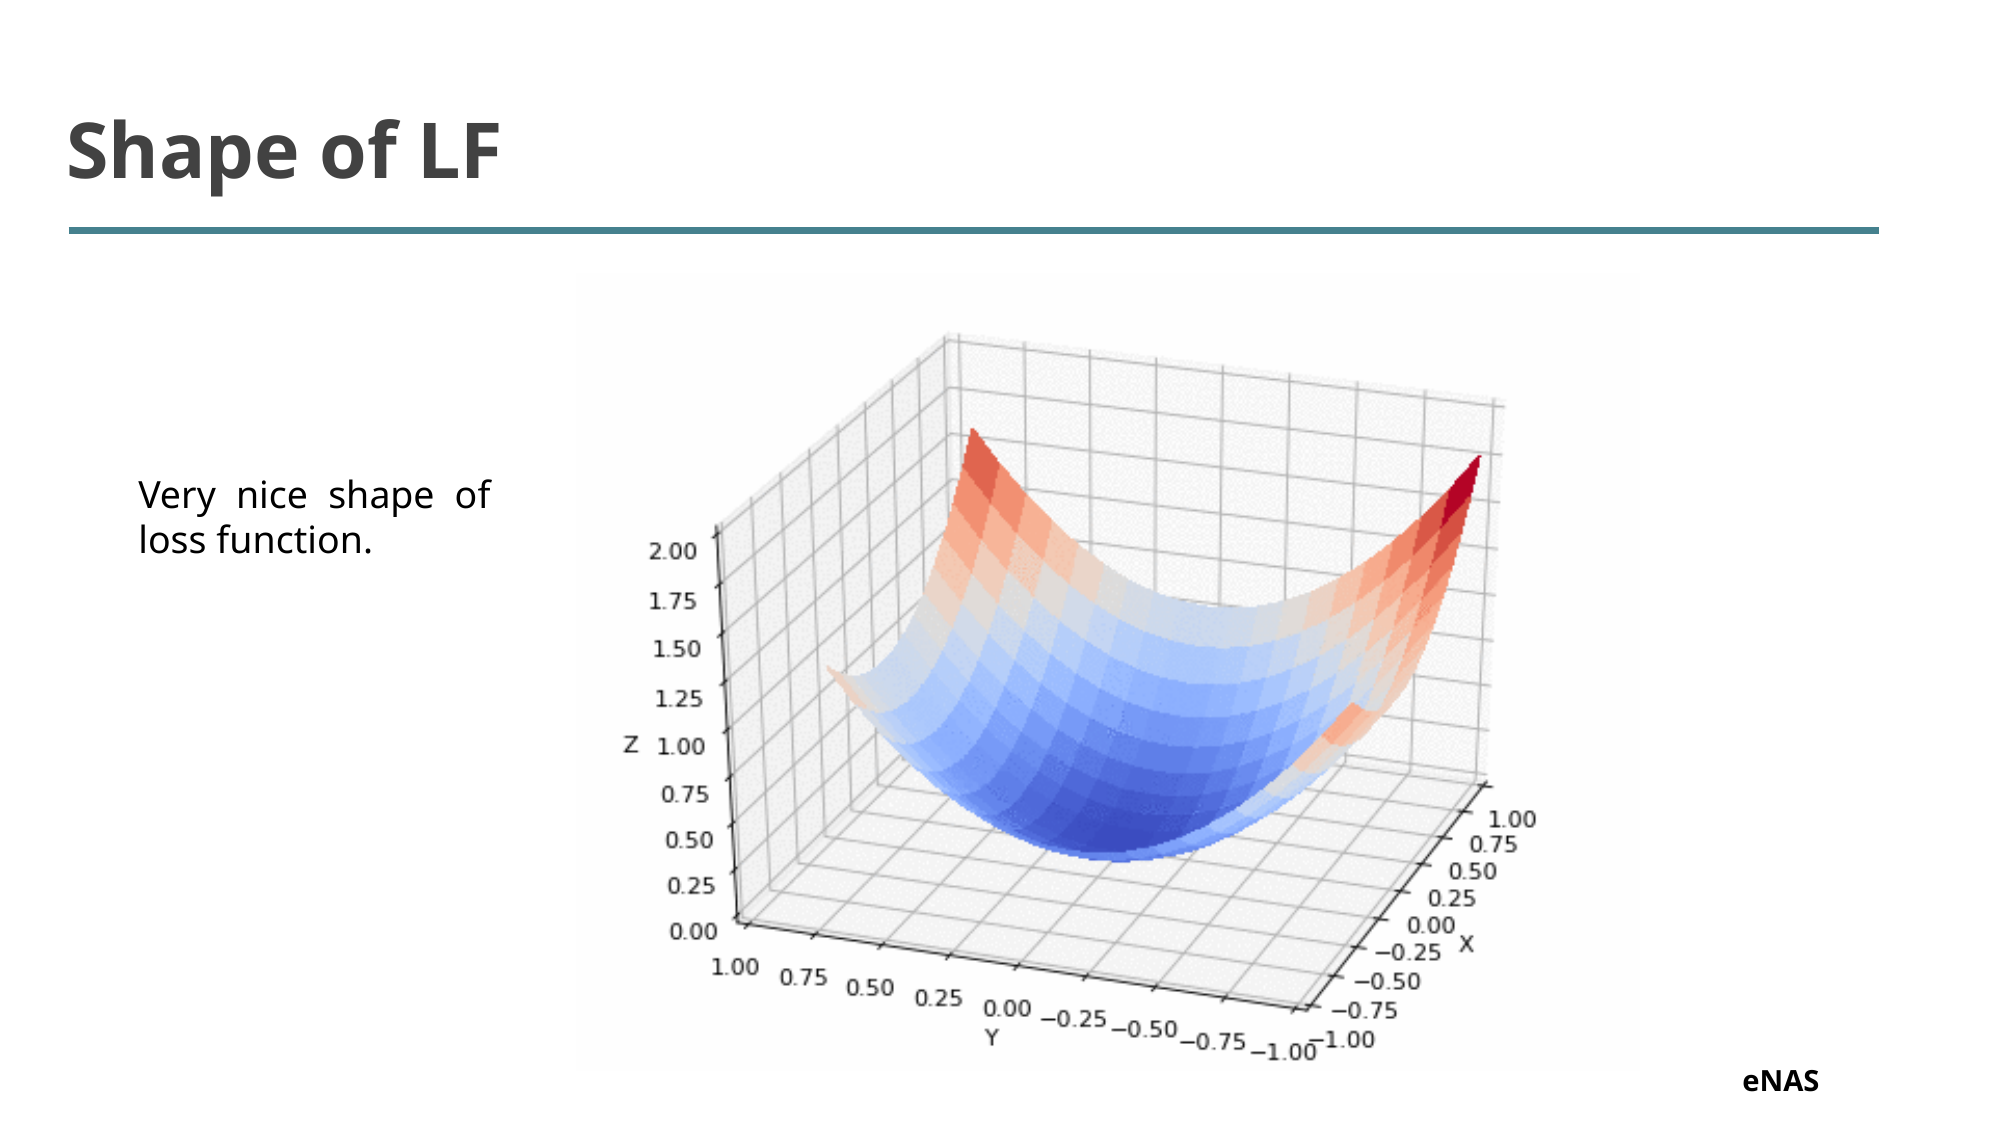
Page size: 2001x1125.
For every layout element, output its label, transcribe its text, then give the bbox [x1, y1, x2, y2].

text_box eNAS [1727, 1047, 1964, 1095]
text_box Very nice shape of loss function. [123, 456, 506, 641]
picture [576, 273, 1640, 1071]
title Shape of LF [51, 49, 1920, 258]
